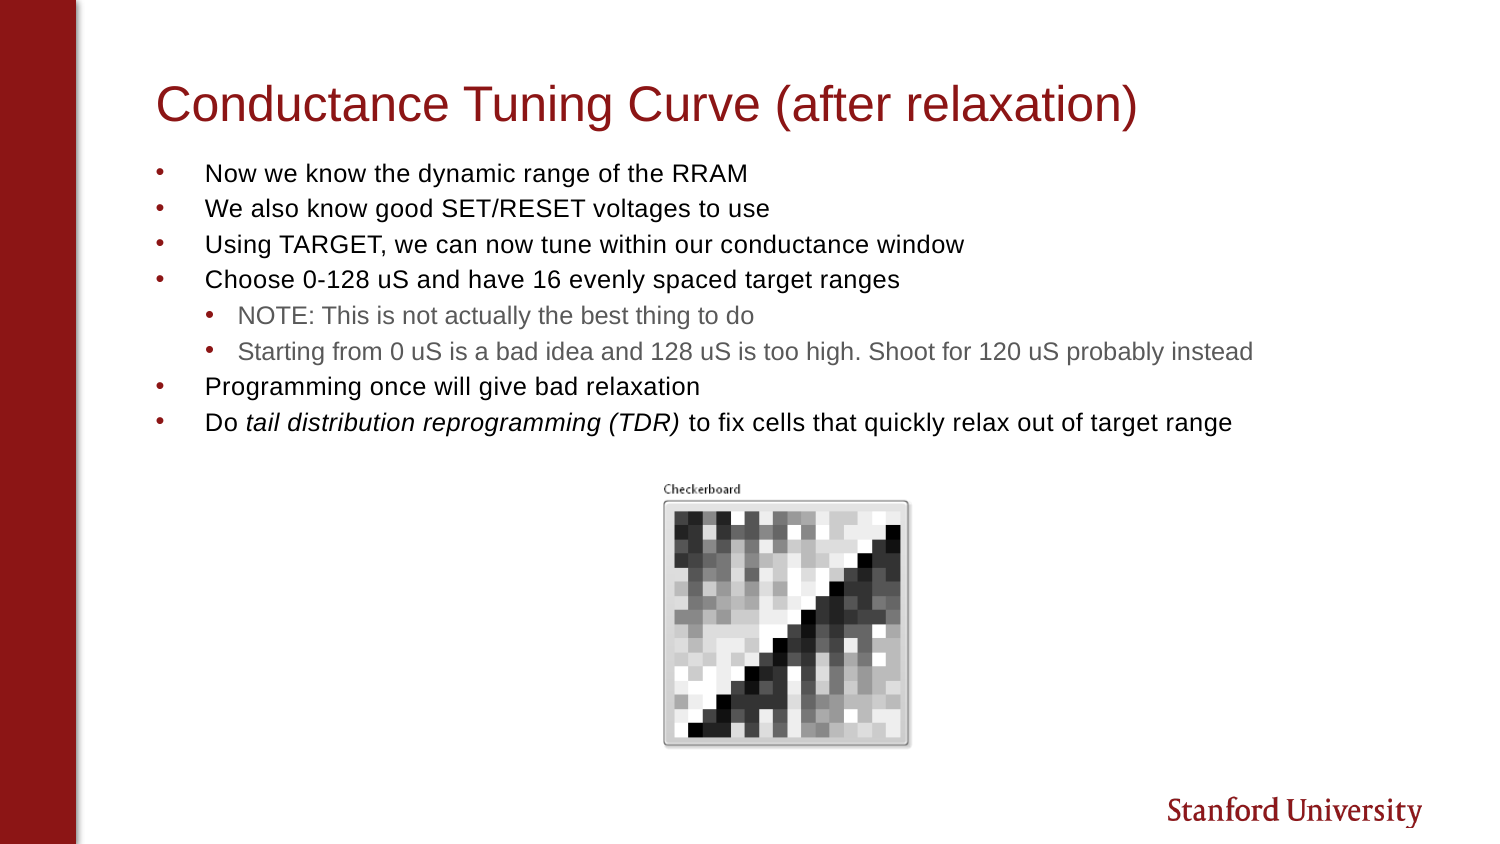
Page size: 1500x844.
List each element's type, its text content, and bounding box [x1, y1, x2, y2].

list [662, 480, 914, 750]
list Now we know the dynamic range of the RRAM We also know good SET/RESET voltages to use Using TARGET, we can now tune within our conductance window Choose 0-128 uS and have 16 evenly spaced target ranges NOTE: This is not actually the best thing to do Starting from 0 uS is a bad idea and 128 uS is too high. Shoot for 120 uS probably instead Programming once will give bad relaxation Do tail distribution reprogramming (TDR) to fix cells that quickly relax out of target range [155, 149, 1420, 447]
title Conductance Tuning Curve (after relaxation) [155, 58, 1420, 140]
